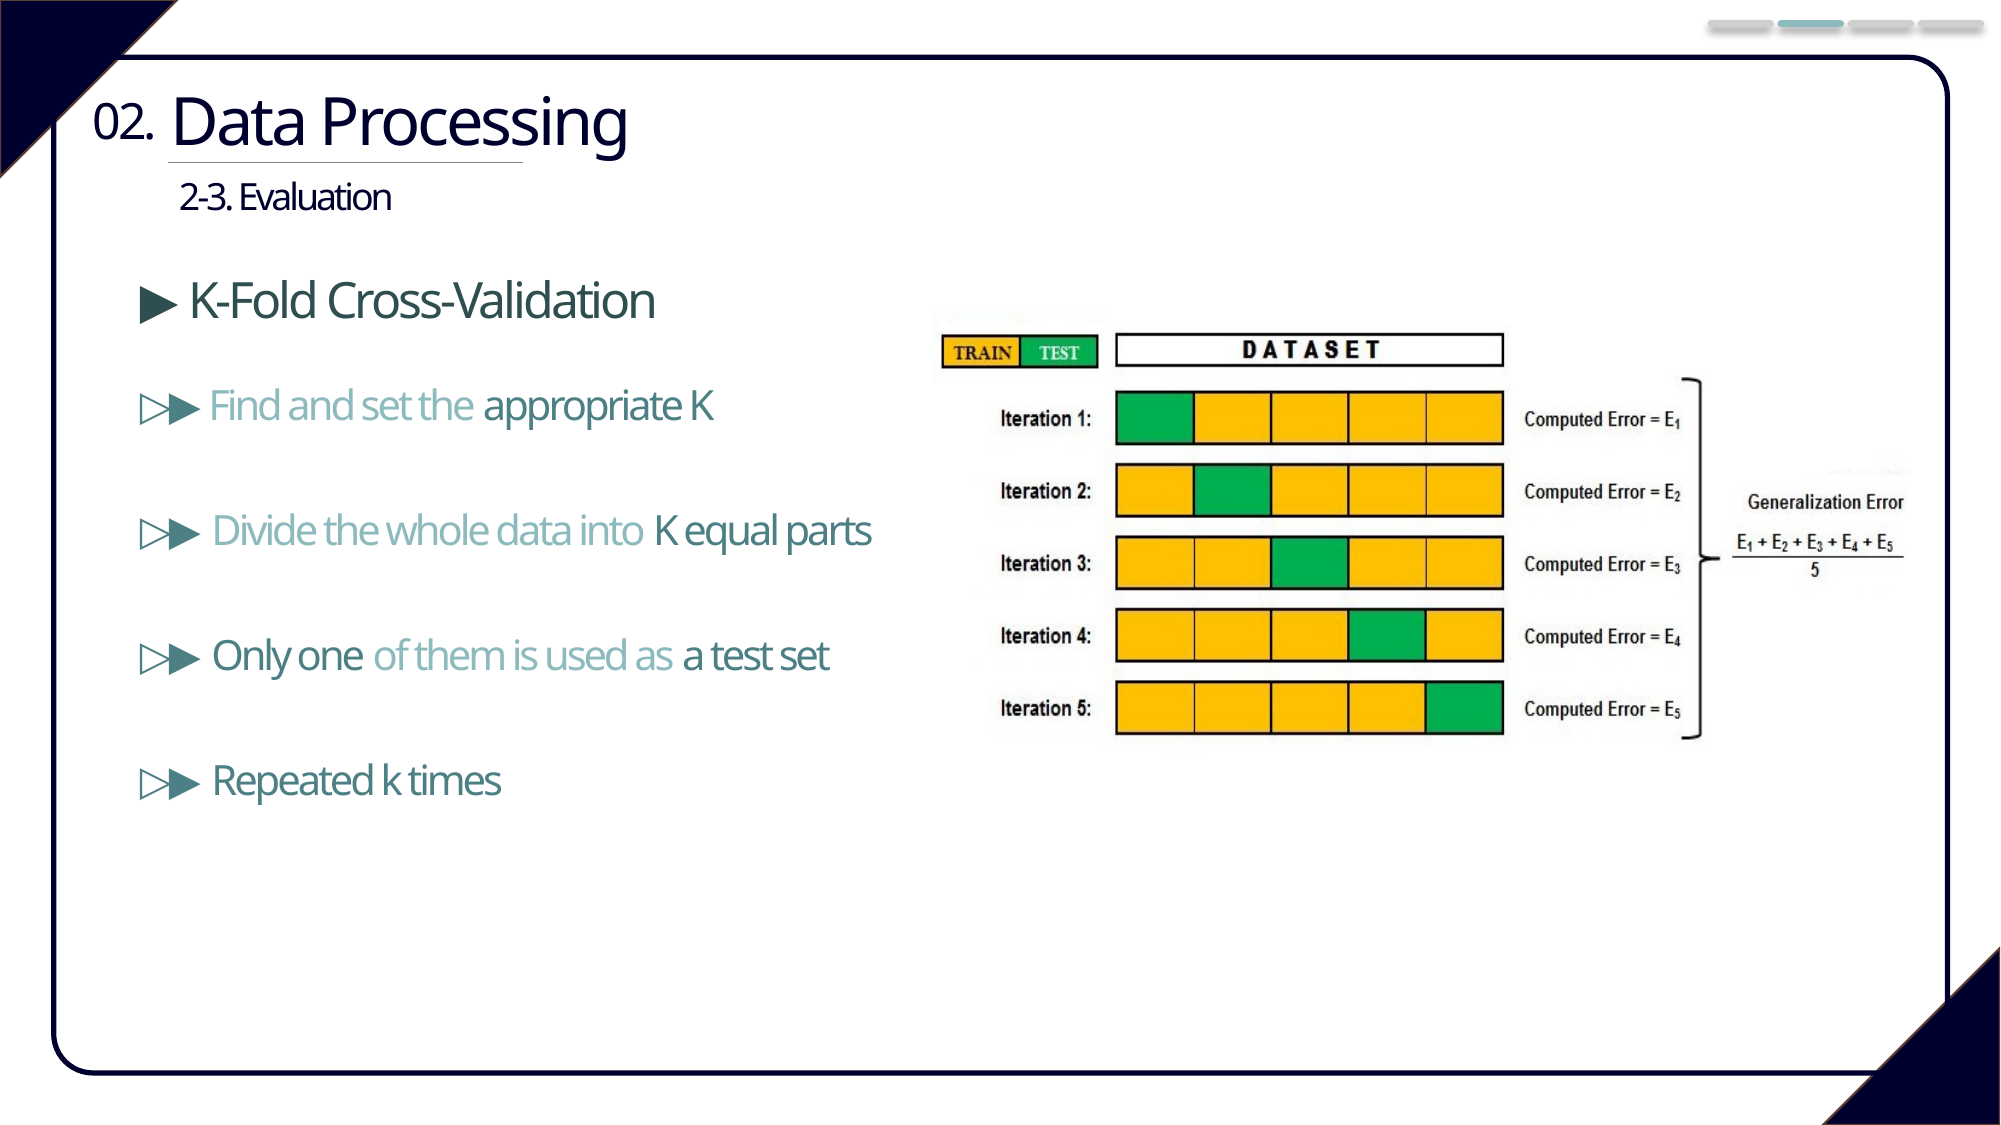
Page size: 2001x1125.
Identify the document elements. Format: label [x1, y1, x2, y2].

text_box [52, 56, 1949, 1075]
picture [931, 311, 1911, 753]
